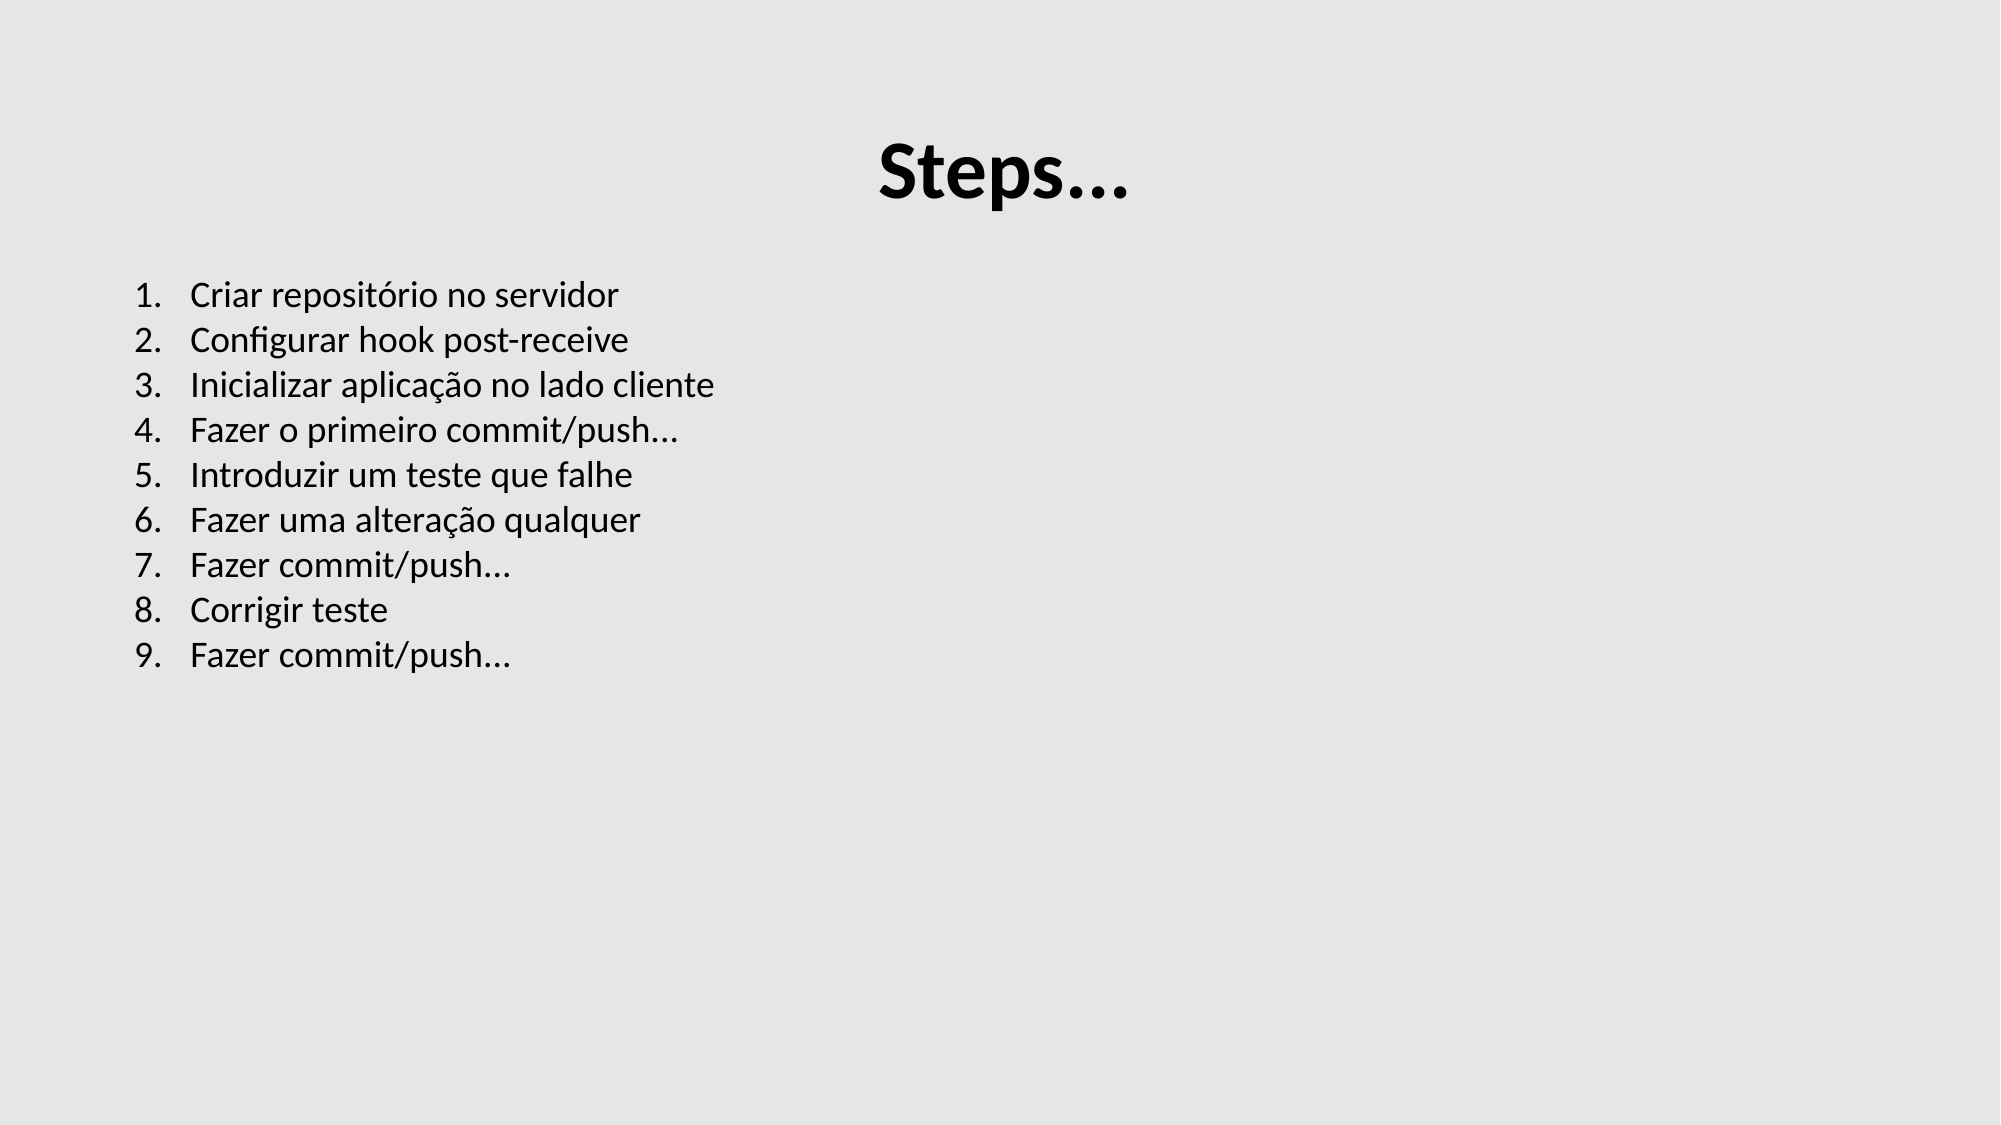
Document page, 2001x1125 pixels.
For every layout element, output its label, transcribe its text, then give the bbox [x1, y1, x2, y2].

text_box Steps... [60, 107, 1950, 223]
text_box Criar repositório no servidor Configurar hook post-receive Inicializar aplicação no lado cliente Fazer o primeiro commit/push... Introduzir um teste que falhe Fazer uma alteração qualquer Fazer commit/push... Corrigir teste Fazer commit/push... [119, 262, 1892, 683]
